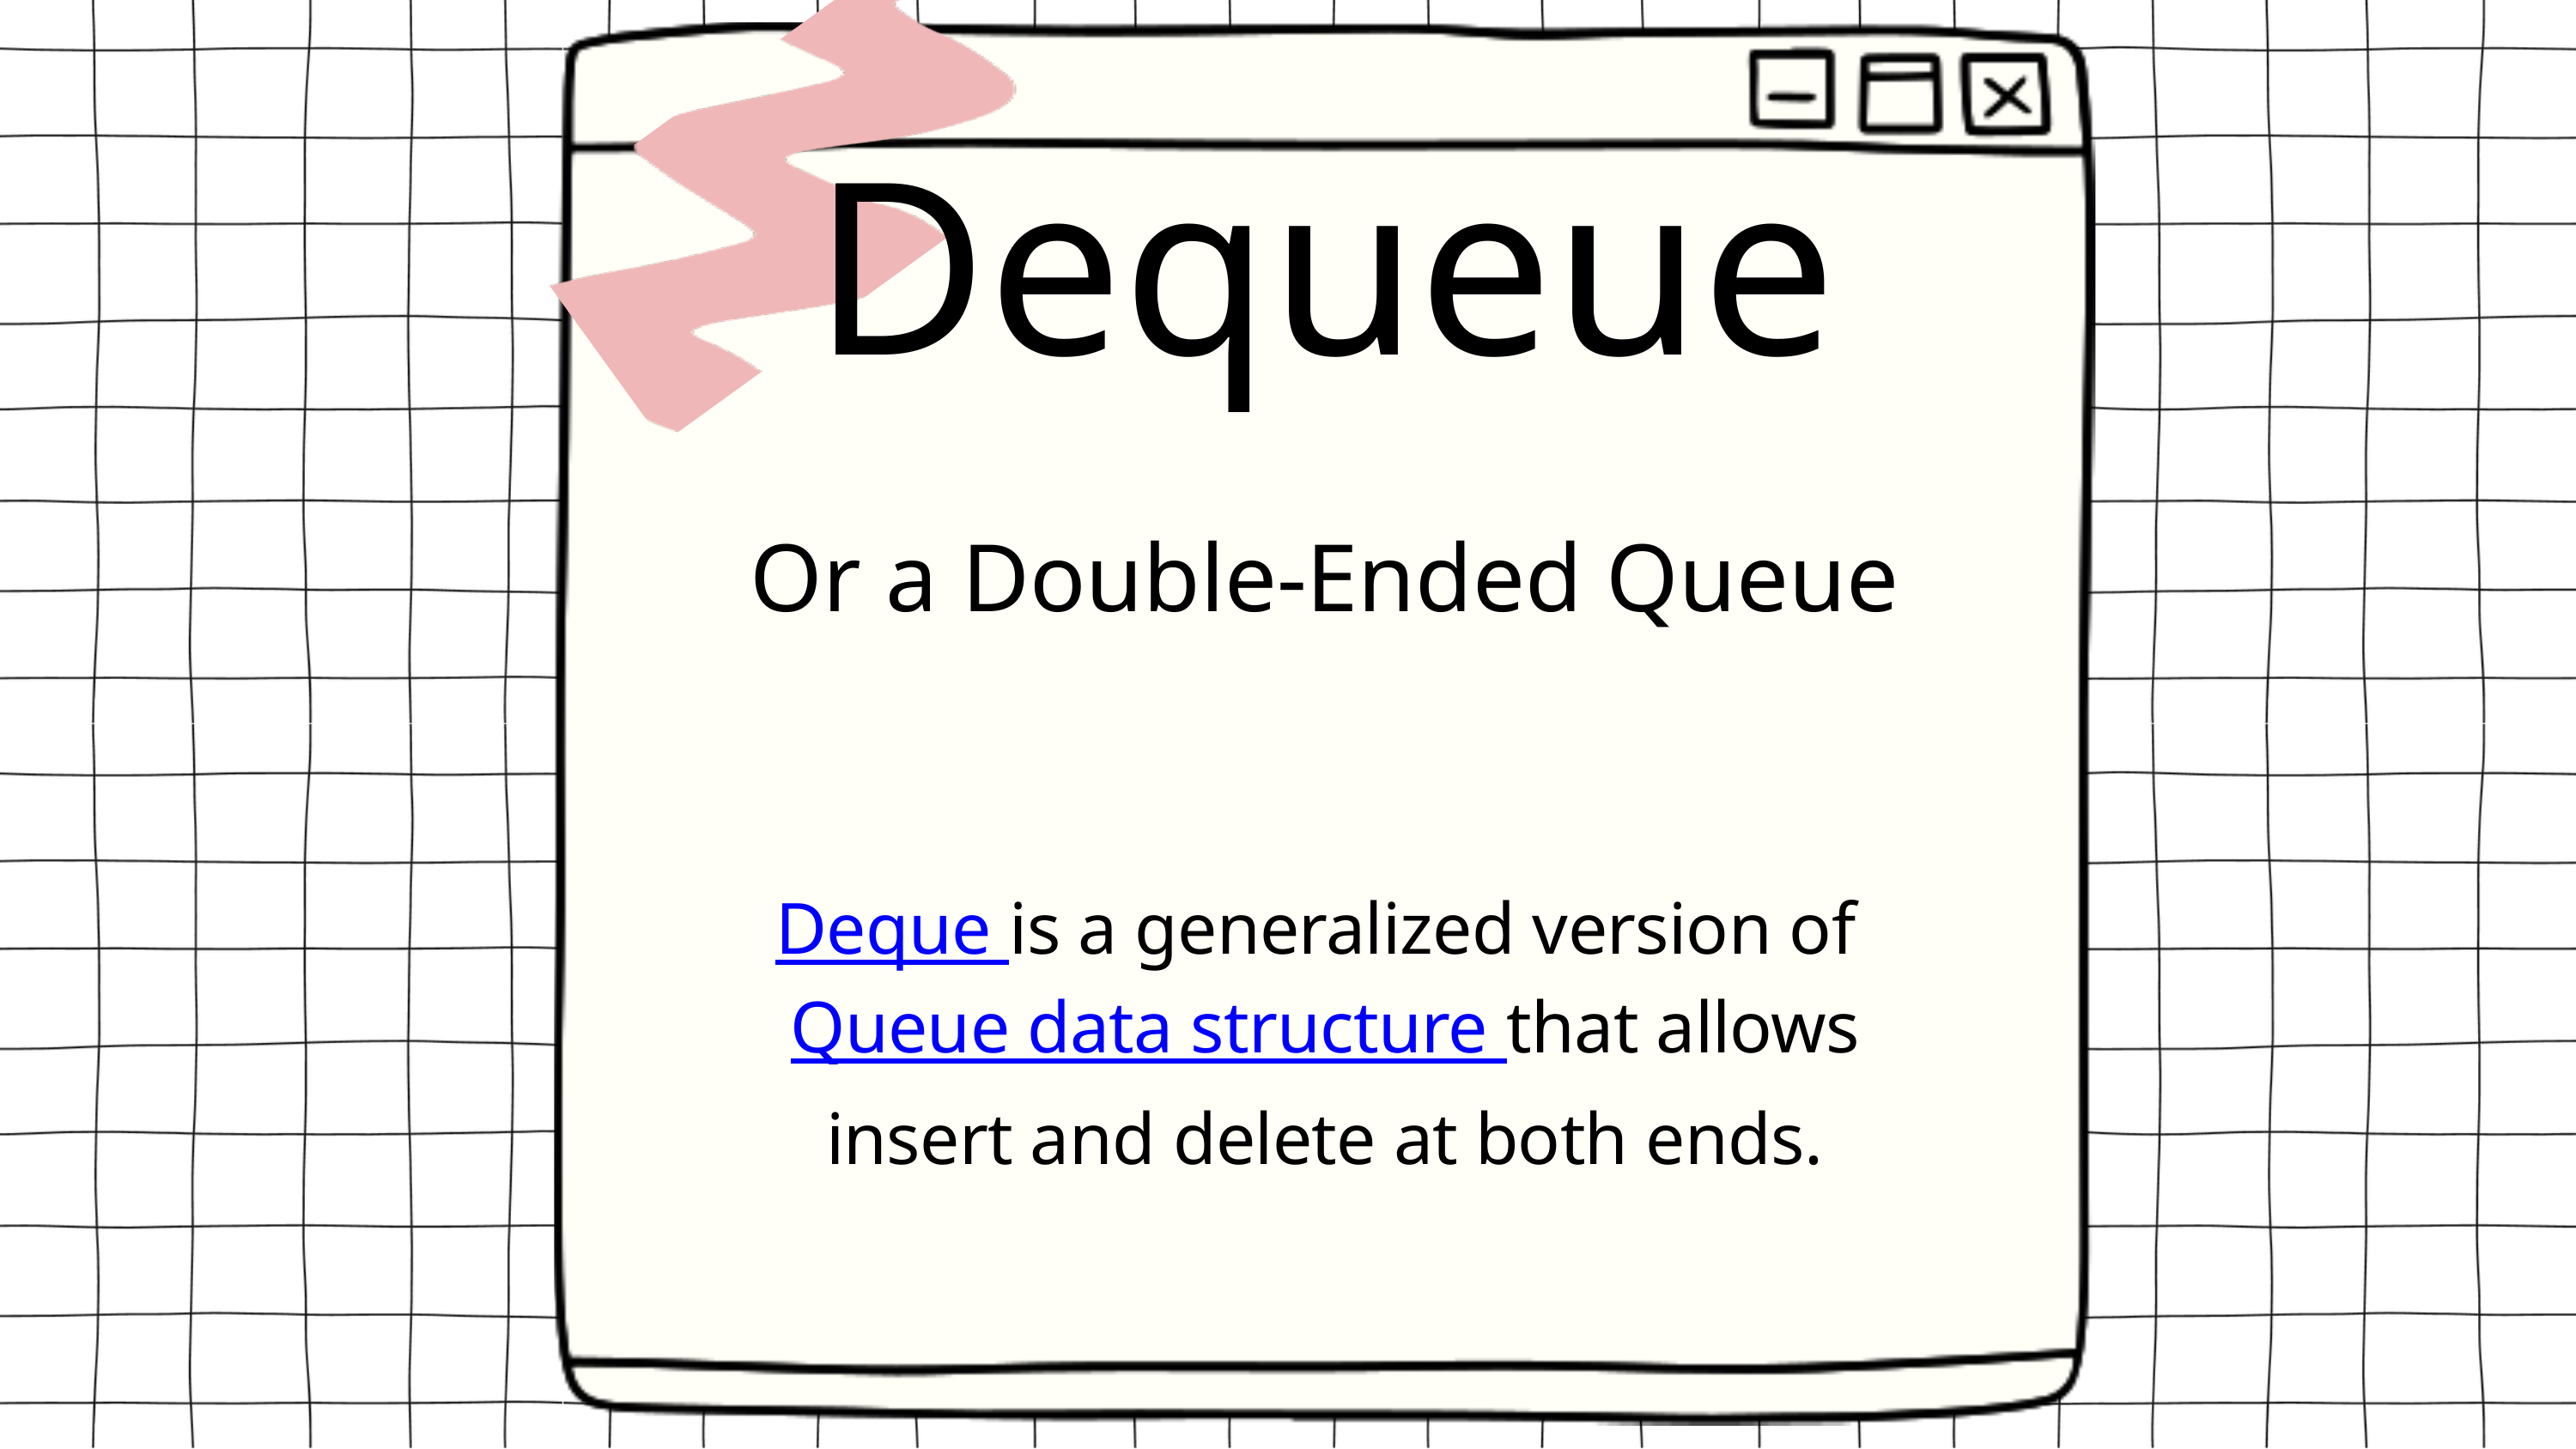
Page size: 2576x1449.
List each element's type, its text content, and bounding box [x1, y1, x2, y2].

text_box Dequeue [378, 66, 2272, 403]
text_box [554, 22, 802, 66]
text_box [634, 403, 720, 443]
text_box [0, 0, 2576, 1449]
text_box [743, 0, 1074, 66]
text_box Or a Double-Ended Queue [737, 500, 1912, 630]
text_box [1042, 22, 2096, 66]
text_box [554, 403, 2096, 1426]
text_box Deque is a generalized version of Queue data structure that allows insert and delete at both ends. [751, 881, 1898, 1179]
